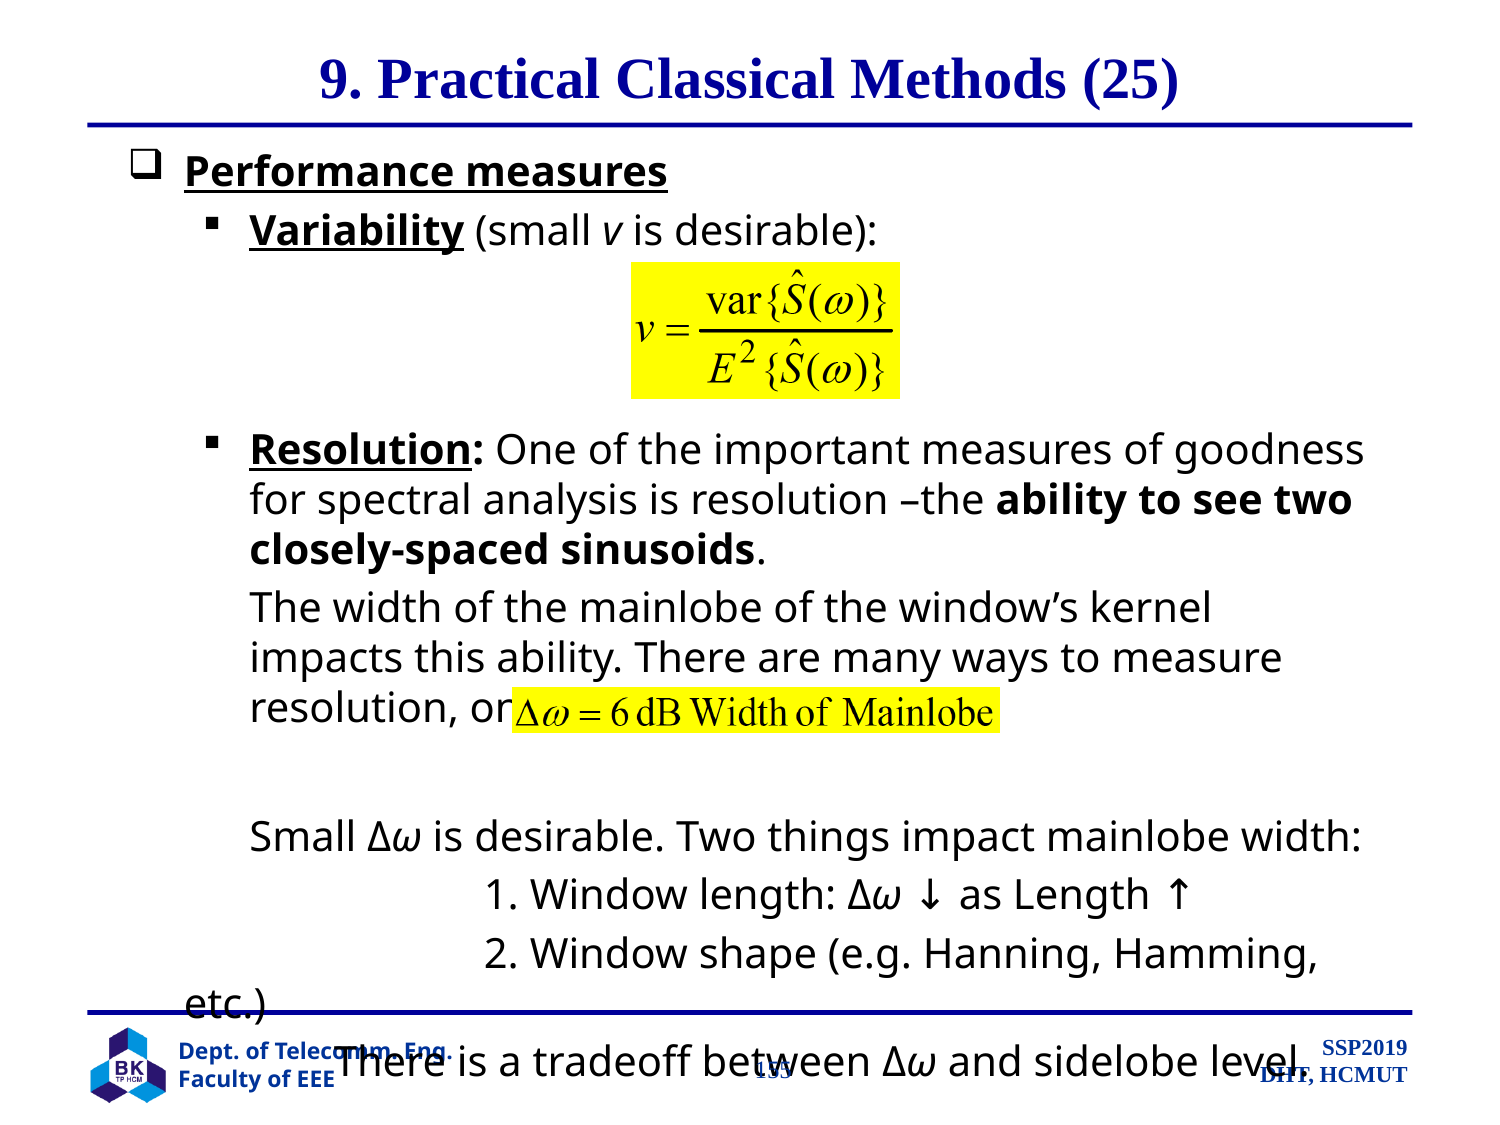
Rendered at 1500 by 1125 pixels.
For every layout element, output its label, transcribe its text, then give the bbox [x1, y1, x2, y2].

list Performance measures Variability (small v is desirable): Resolution: One of the important measures of goodness for spectral analysis is resolution –the ability to see two closely-spaced sinusoids. The width of the mainlobe of the window’s kernel impacts this ability. There are many ways to measure resolution, one way is: Small Δω is desirable. Two things impact mainlobe width: 1. Window length: Δω ↓ as Length ↑ 2. Window shape (e.g. Hanning, Hamming, etc.) There is a tradeoff between Δω and sidelobe level. [112, 137, 1388, 988]
picture [630, 262, 901, 400]
picture [87, 1024, 169, 1125]
title 9. Practical Classical Methods (25) [0, 37, 1500, 113]
slide_number 155 [424, 1037, 976, 1101]
picture [512, 687, 1001, 733]
